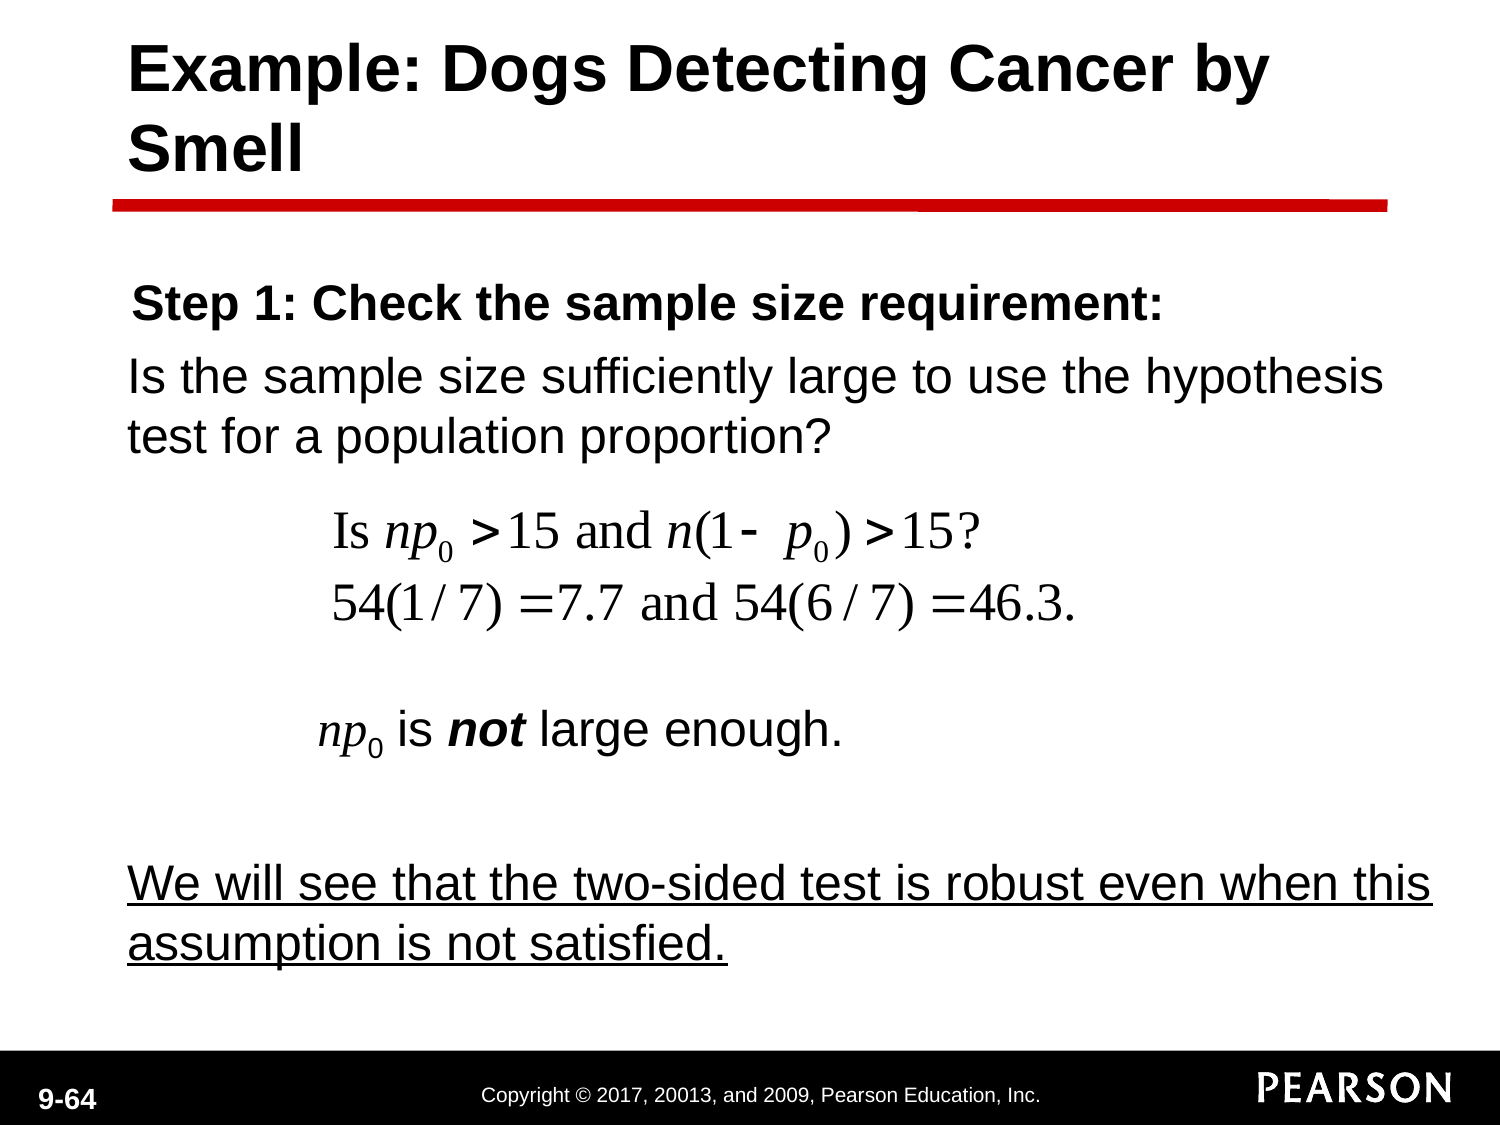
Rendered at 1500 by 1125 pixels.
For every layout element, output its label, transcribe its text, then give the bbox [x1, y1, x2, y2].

text_box Decision for Chosen Significance Level: [326, 505, 990, 576]
text_box Example: Dogs Detecting Cancer by Smell [112, 30, 1438, 193]
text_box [329, 502, 986, 568]
list Step 1: Check the sample size requirement: Is the sample size sufficiently large to use the hypothesis test for a population proportion? np0 is not large enough. We will see that the two-sided test is robust even when this assumption is not satisfied. [112, 262, 1463, 1006]
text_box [329, 576, 1078, 638]
